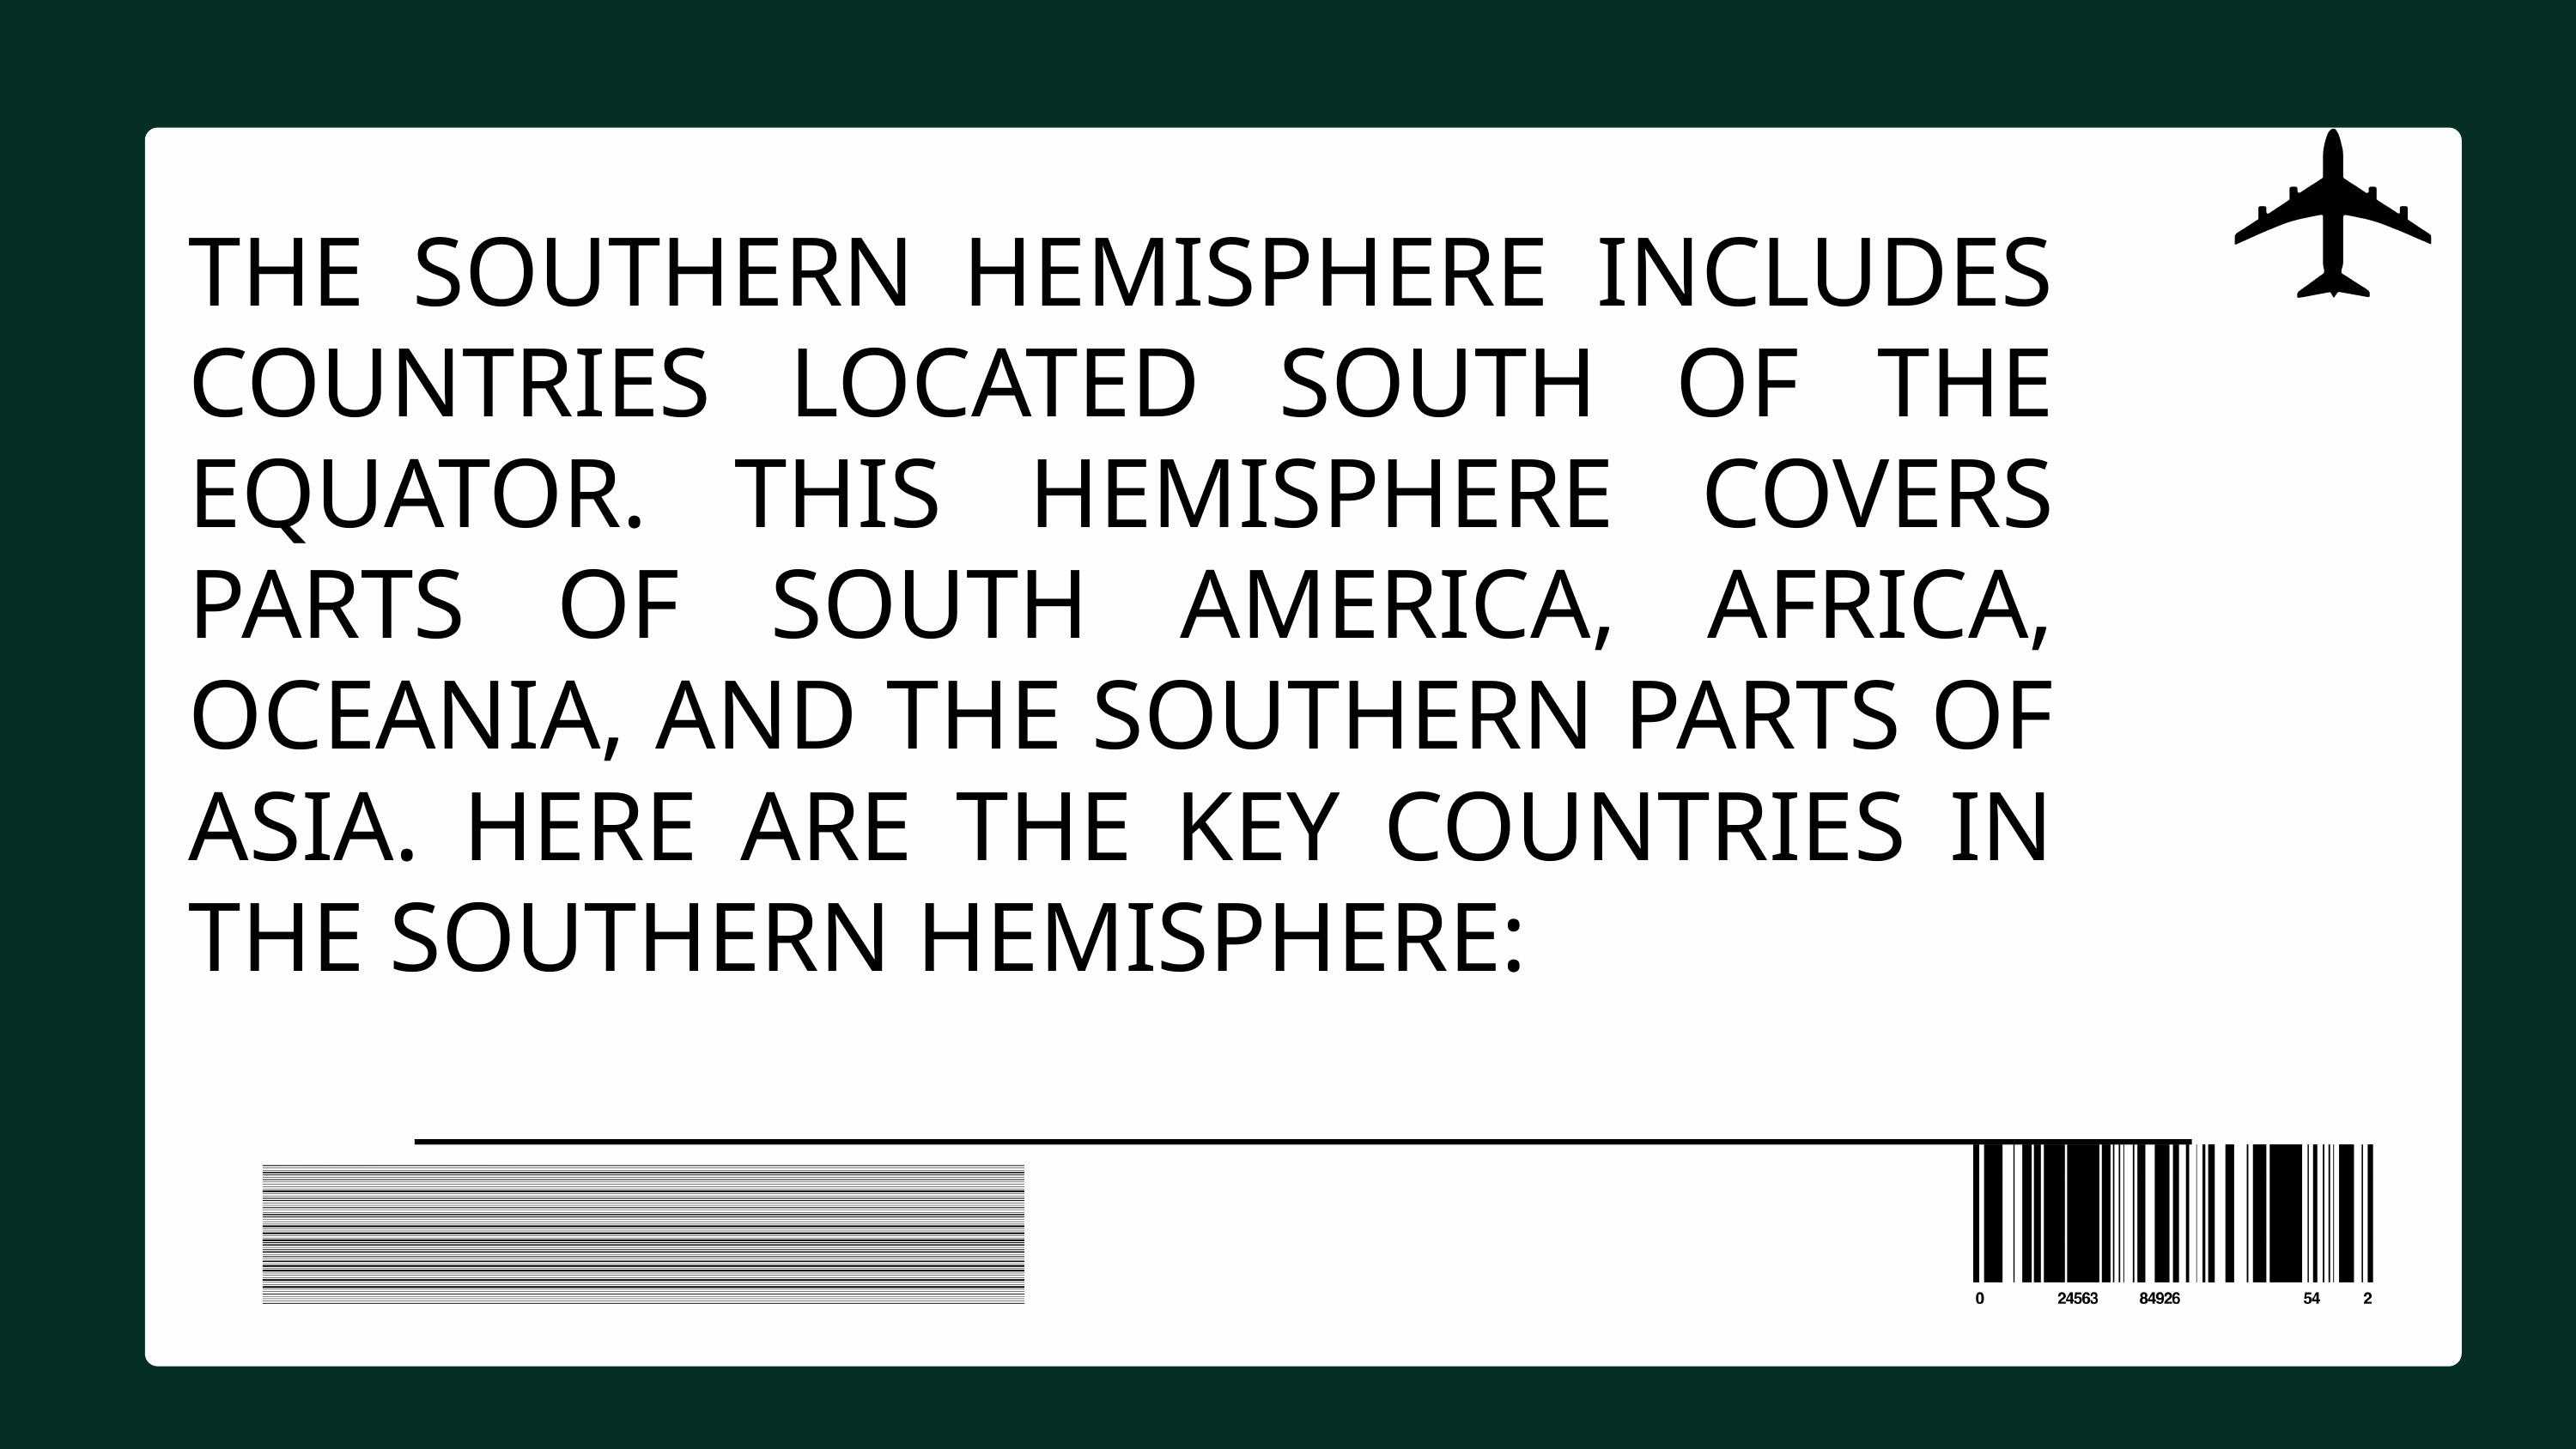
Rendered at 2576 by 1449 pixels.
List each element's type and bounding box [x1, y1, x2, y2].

text_box [144, 127, 2463, 1367]
